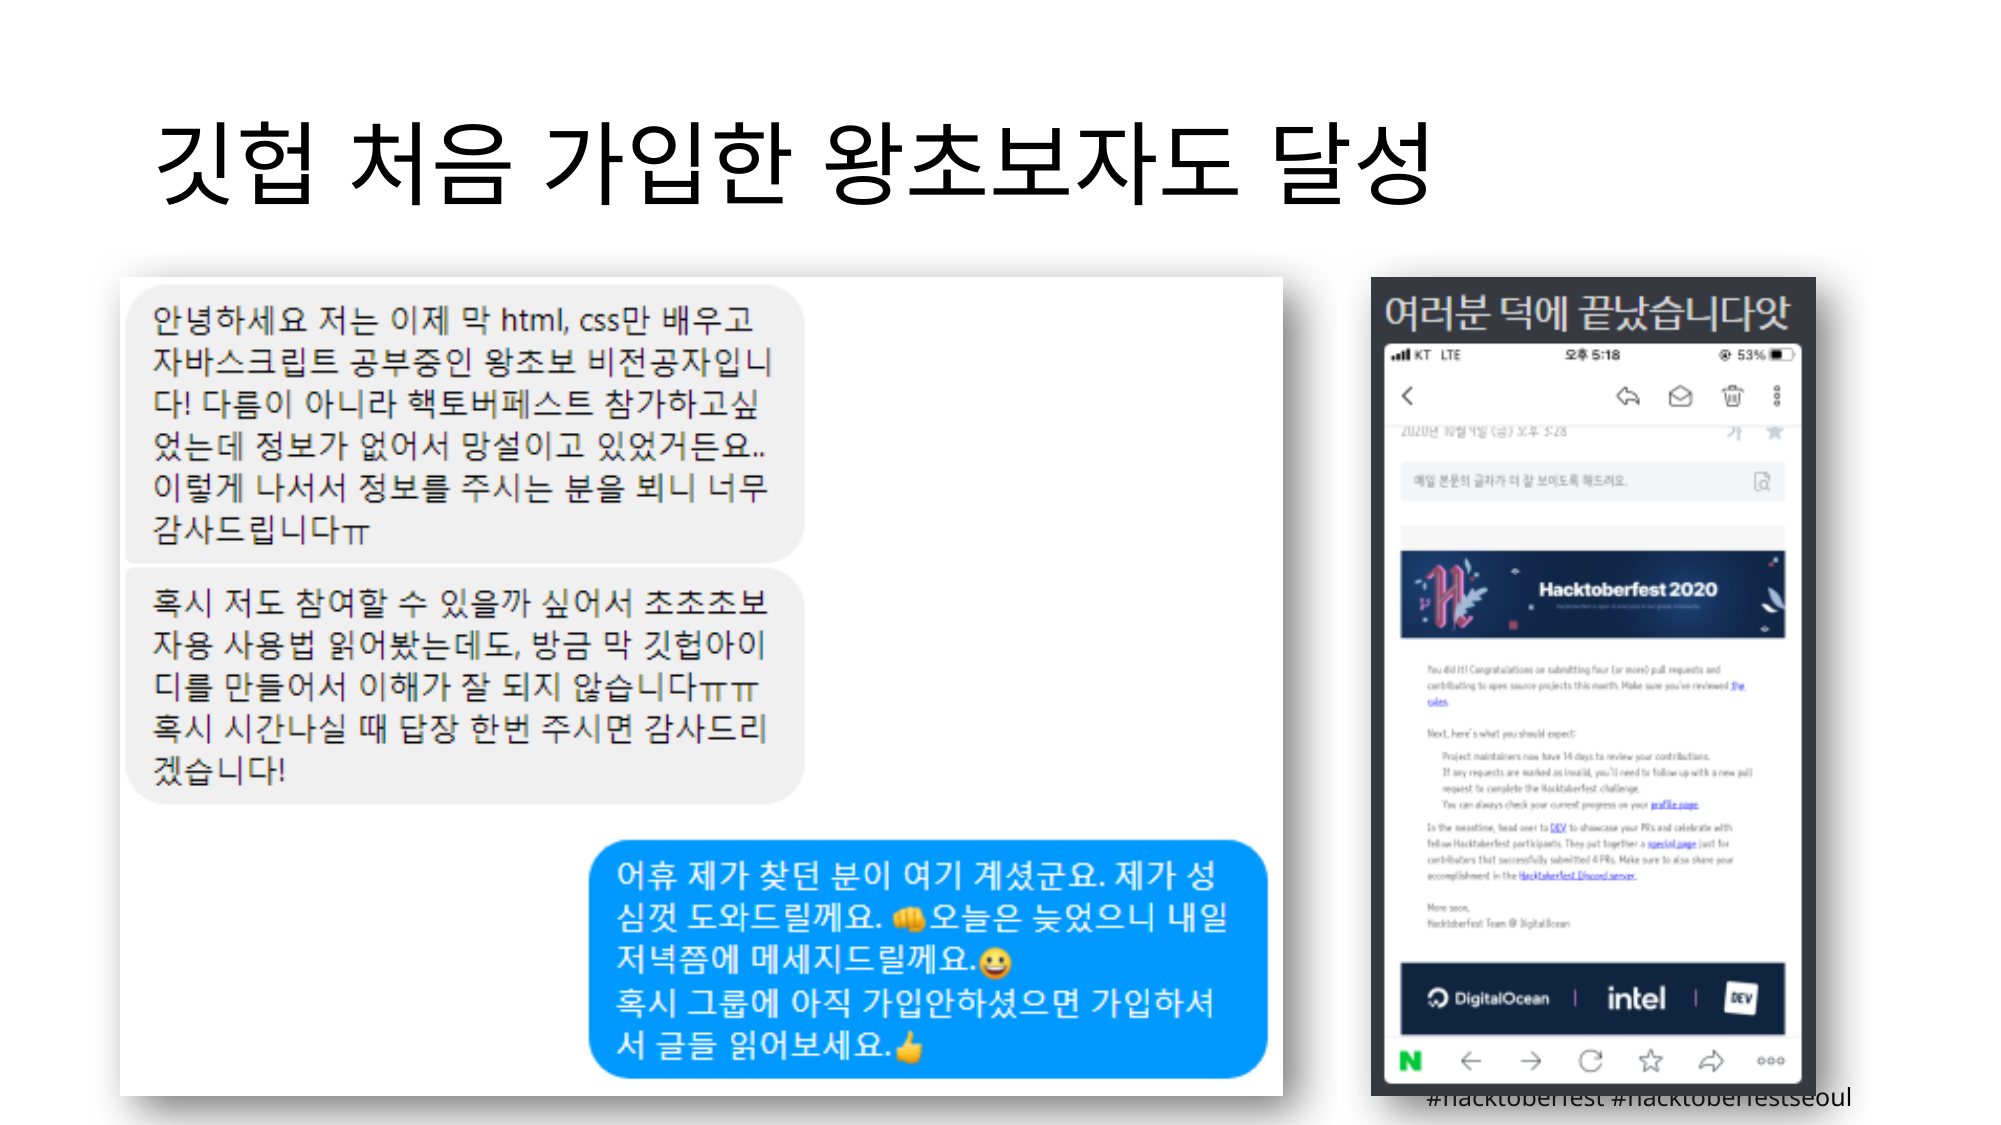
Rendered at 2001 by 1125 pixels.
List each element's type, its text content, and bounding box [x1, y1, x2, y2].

picture [120, 277, 1283, 1096]
footer #hacktoberfest #hacktoberfestseoul [1302, 1071, 1978, 1125]
title 깃헙 처음 가입한 왕초보자도 달성 [137, 59, 1863, 278]
picture [1371, 277, 1816, 1096]
